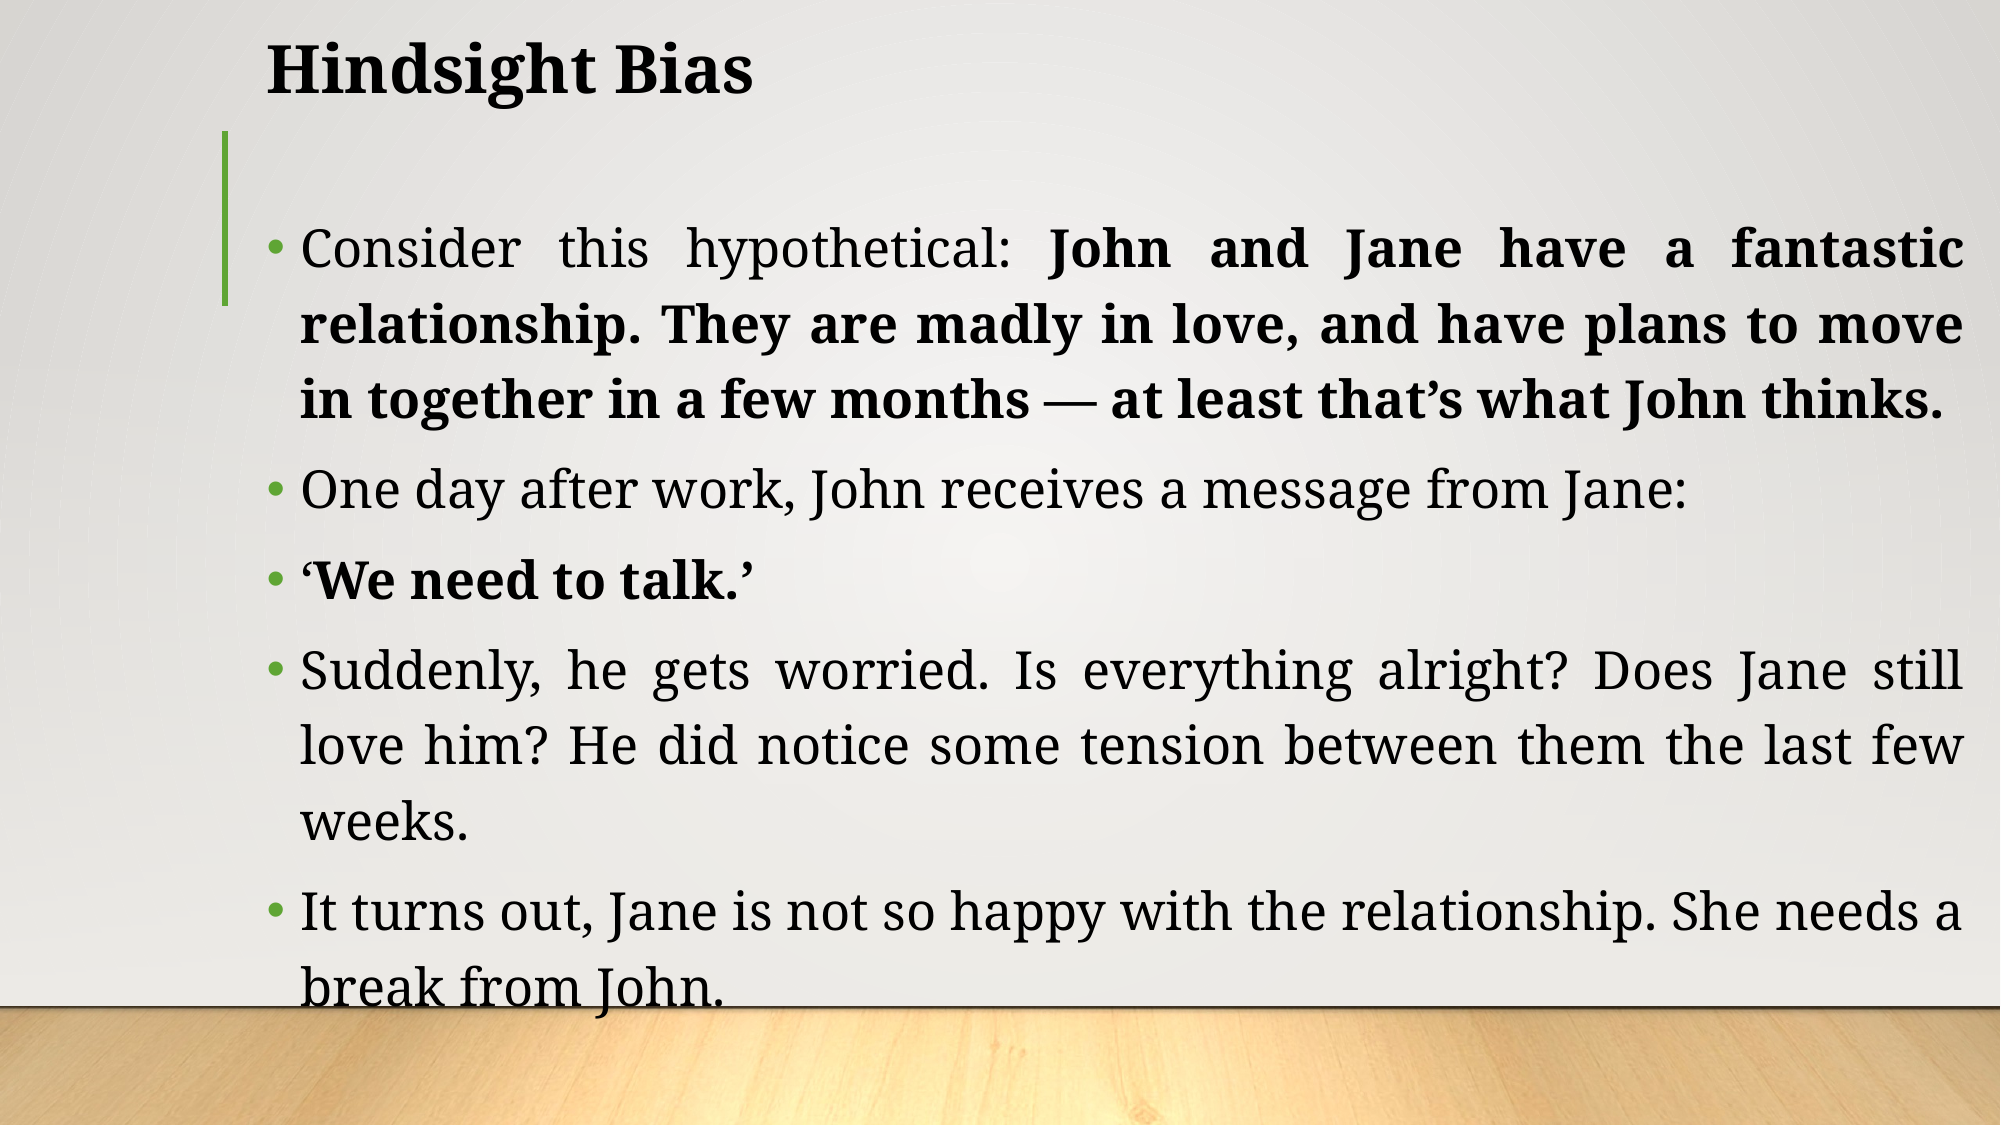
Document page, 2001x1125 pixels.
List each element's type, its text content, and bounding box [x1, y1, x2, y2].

picture [0, 1006, 2000, 1125]
title Hindsight Bias [251, 23, 1814, 195]
list Consider this hypothetical: John and Jane have a fantastic relationship. They are madly in love, and have plans to move in together in a few months — at least that’s what John thinks. One day after work, John receives a message from Jane: ‘We need to talk.’ Suddenly, he gets worried. Is everything alright? Does Jane still love him? He did notice some tension between them the last few weeks. It turns out, Jane is not so happy with the relationship. She needs a break from John. [251, 195, 1981, 1090]
